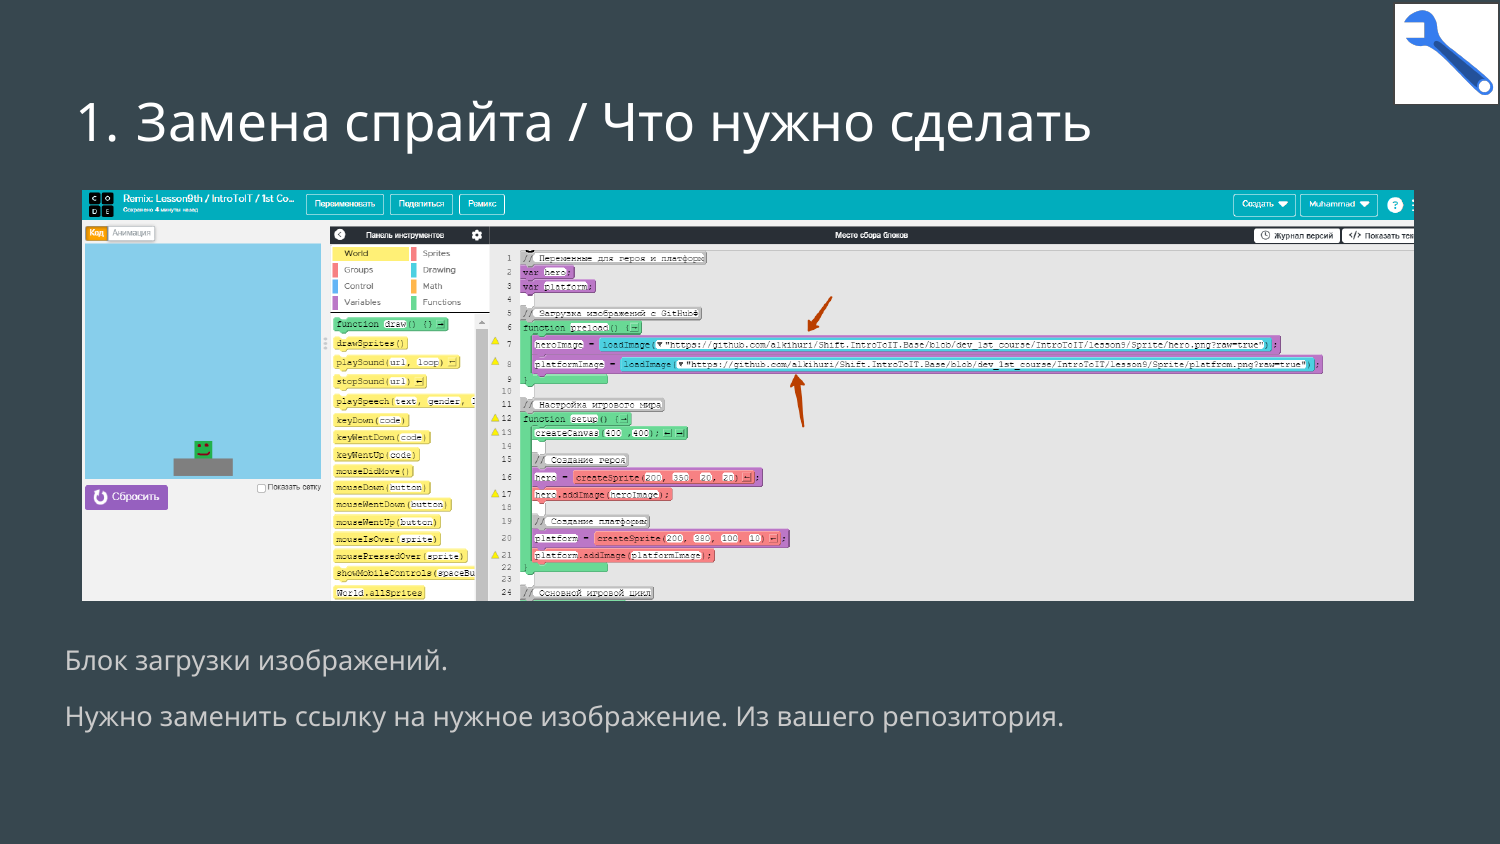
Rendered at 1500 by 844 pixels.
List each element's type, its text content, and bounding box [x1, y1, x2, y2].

picture [82, 189, 1415, 601]
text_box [1393, 0, 1500, 105]
title Замена спрайта / Что нужно сделать [51, 72, 1449, 167]
list Блок загрузки изображений. Нужно заменить ссылку на нужное изображение. Из вашего репозитория. [49, 623, 1448, 750]
